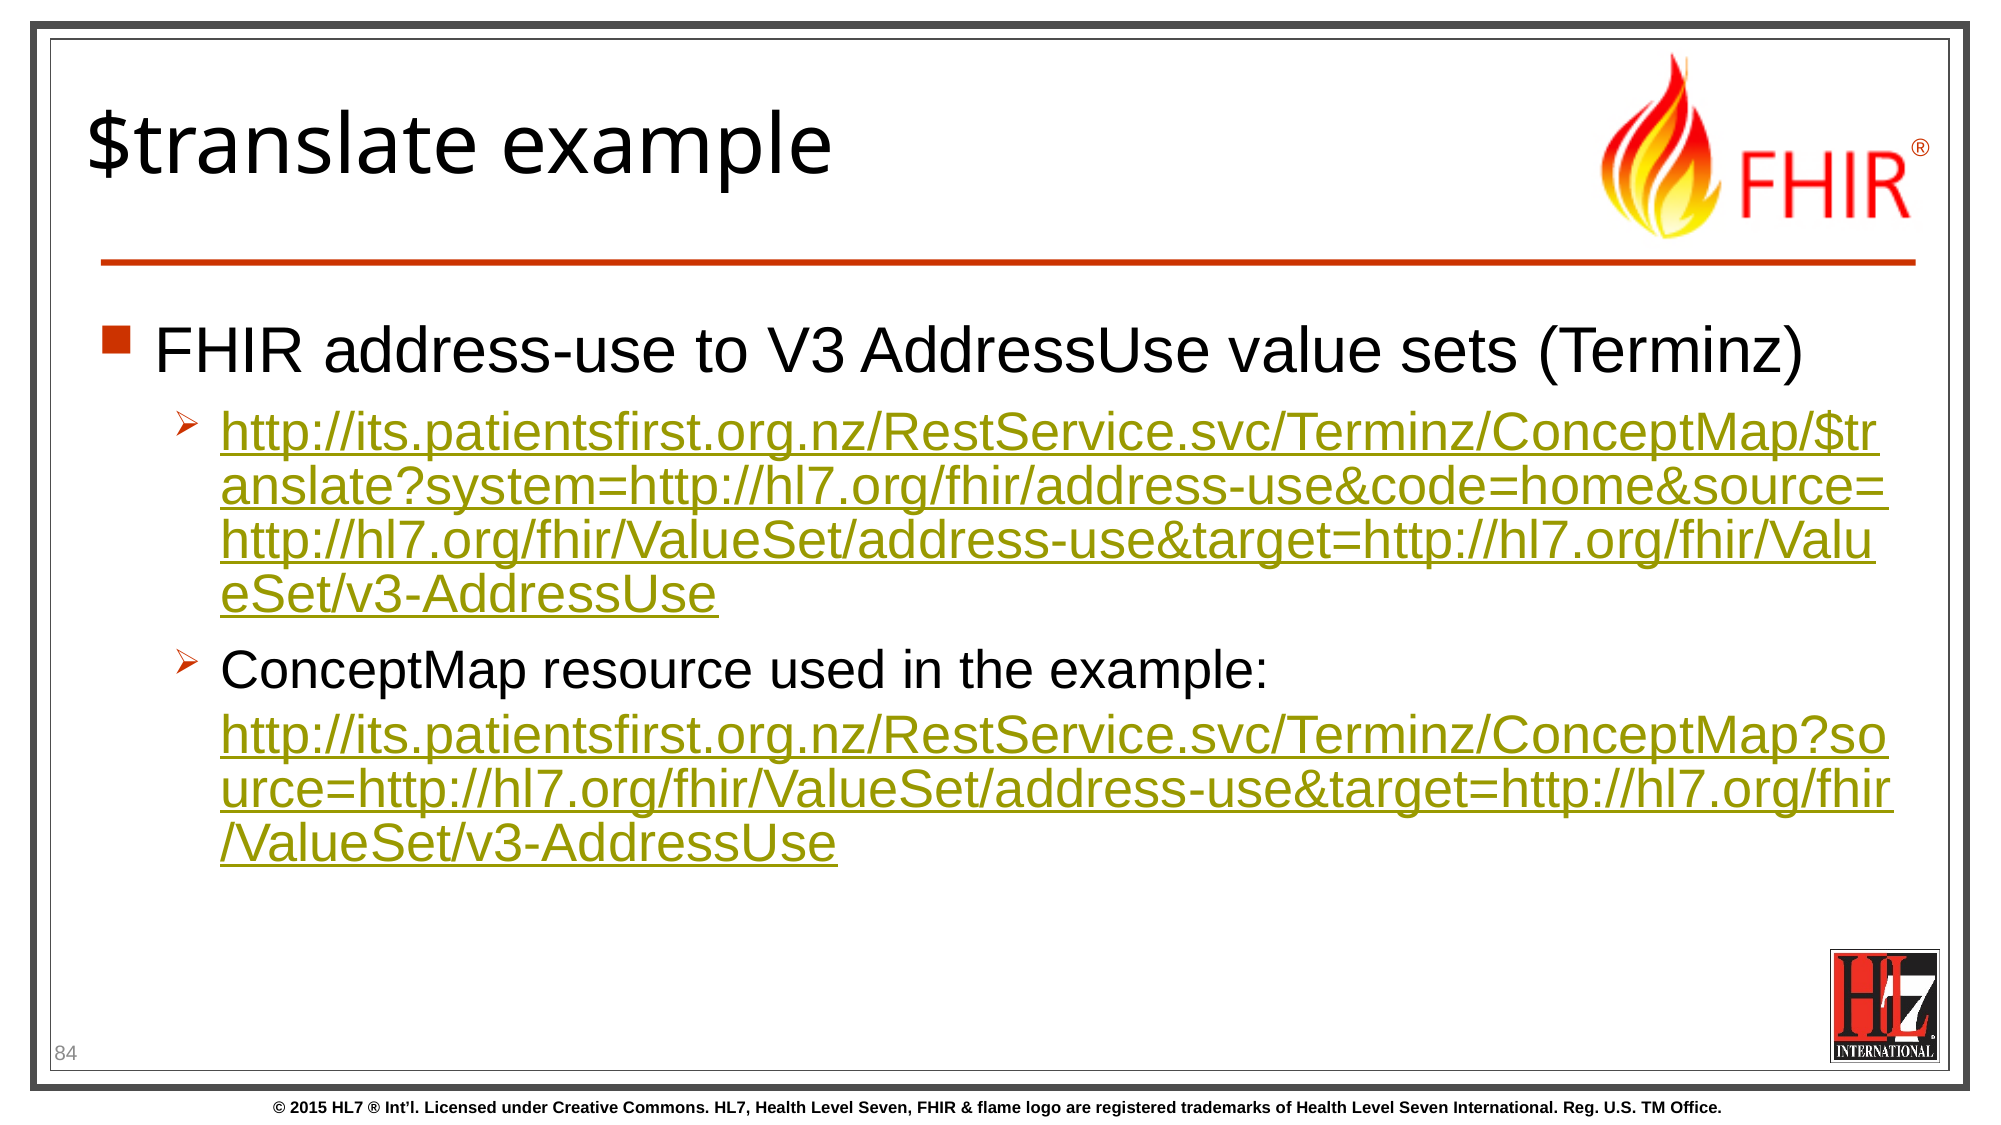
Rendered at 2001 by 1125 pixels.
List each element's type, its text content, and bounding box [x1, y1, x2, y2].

picture [1830, 949, 1940, 1063]
list FHIR address-use to V3 AddressUse value sets (Terminz) http://its.patientsfirst.org.nz/RestService.svc/Terminz/ConceptMap/$translate?system=http://hl7.org/fhir/address-use&code=home&source=http://hl7.org/fhir/ValueSet/address-use&target=http://hl7.org/fhir/ValueSet/v3-AddressUse ConceptMap resource used in the example: http://its.patientsfirst.org.nz/RestService.svc/Terminz/ConceptMap?source=http://hl7.org/fhir/ValueSet/address-use&target=http://hl7.org/fhir/ValueSet/v3-AddressUse [83, 299, 1917, 1059]
title $translate example [70, 54, 1595, 244]
slide_number 84 [39, 1034, 197, 1071]
picture [1588, 42, 1923, 249]
